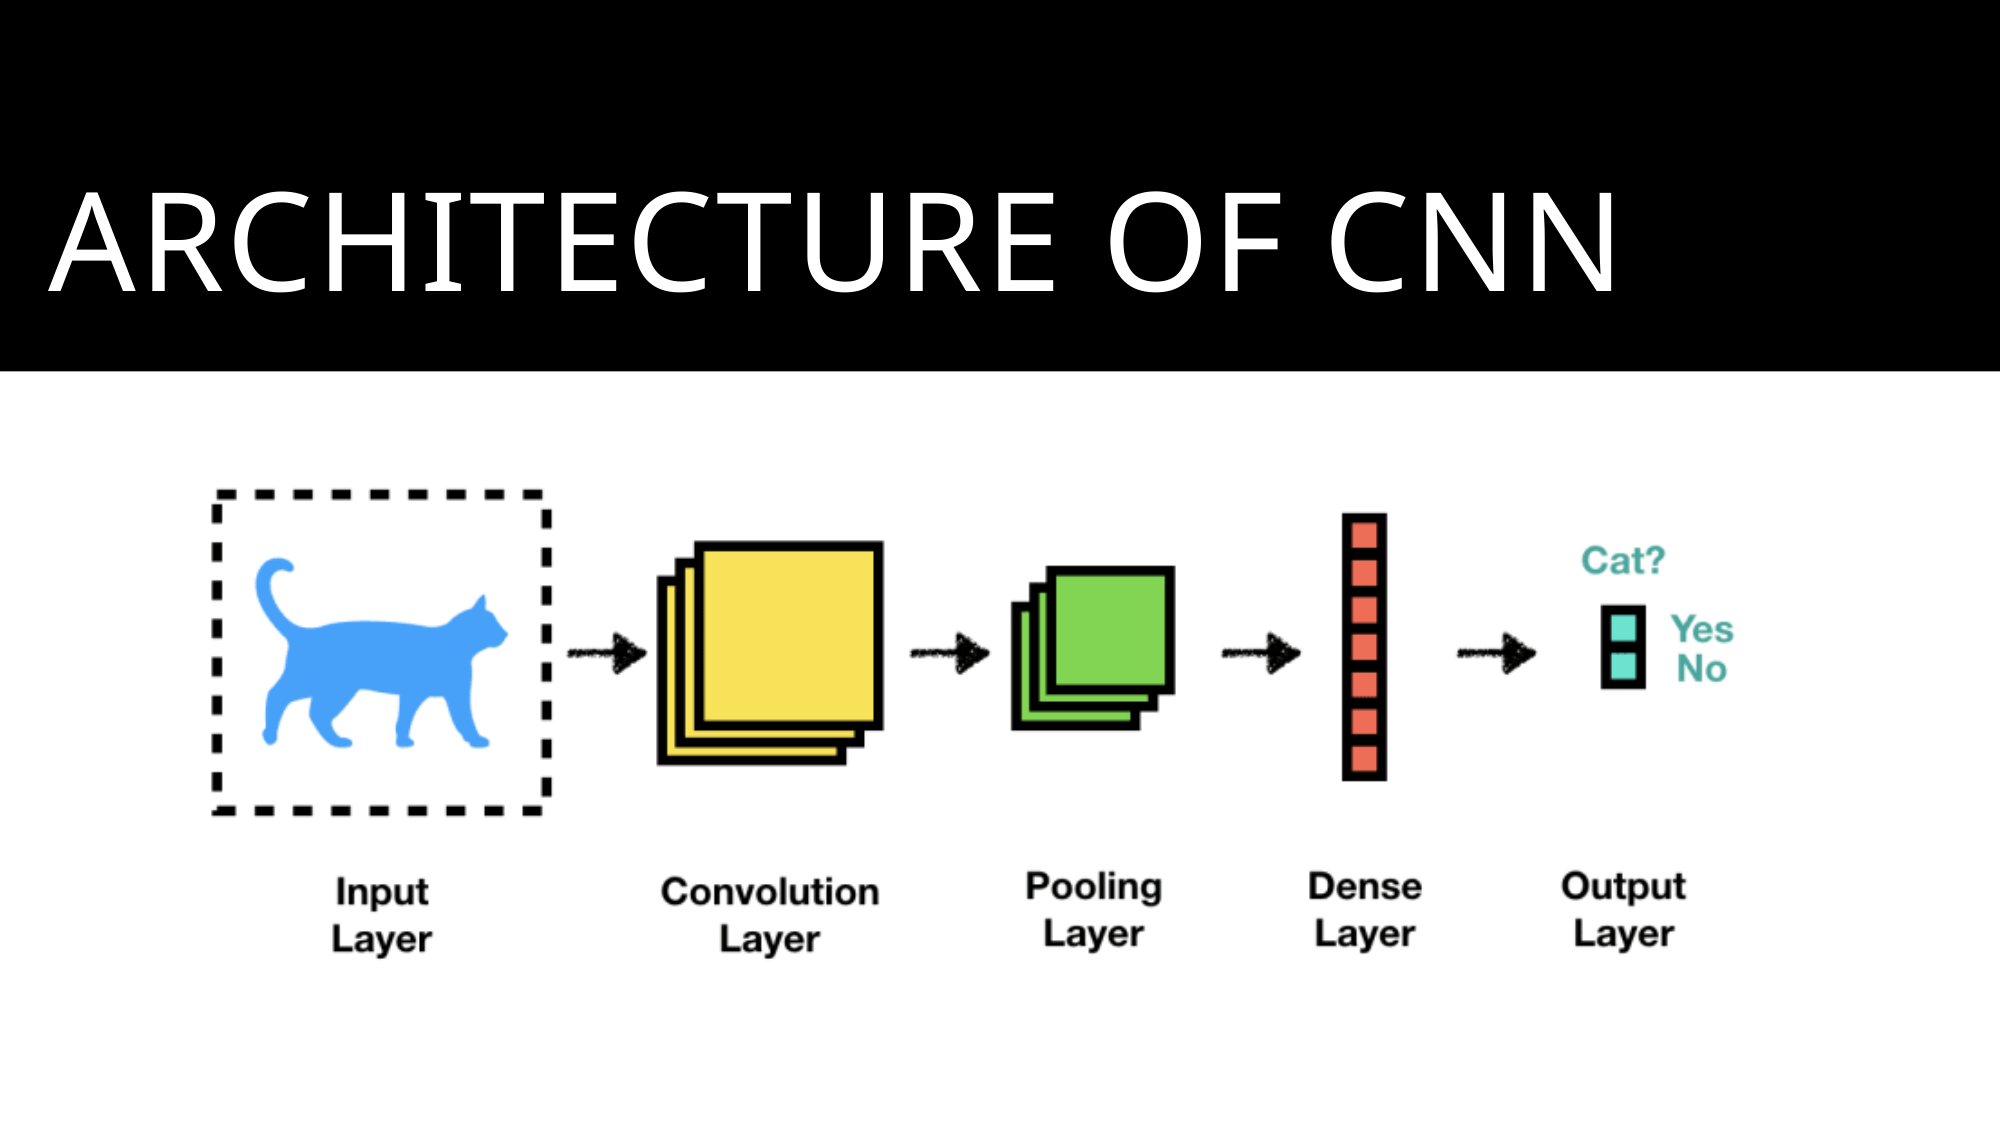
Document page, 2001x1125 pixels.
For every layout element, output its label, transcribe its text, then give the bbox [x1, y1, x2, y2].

picture [180, 454, 1773, 997]
title Architecture of CNN [33, 108, 1719, 387]
